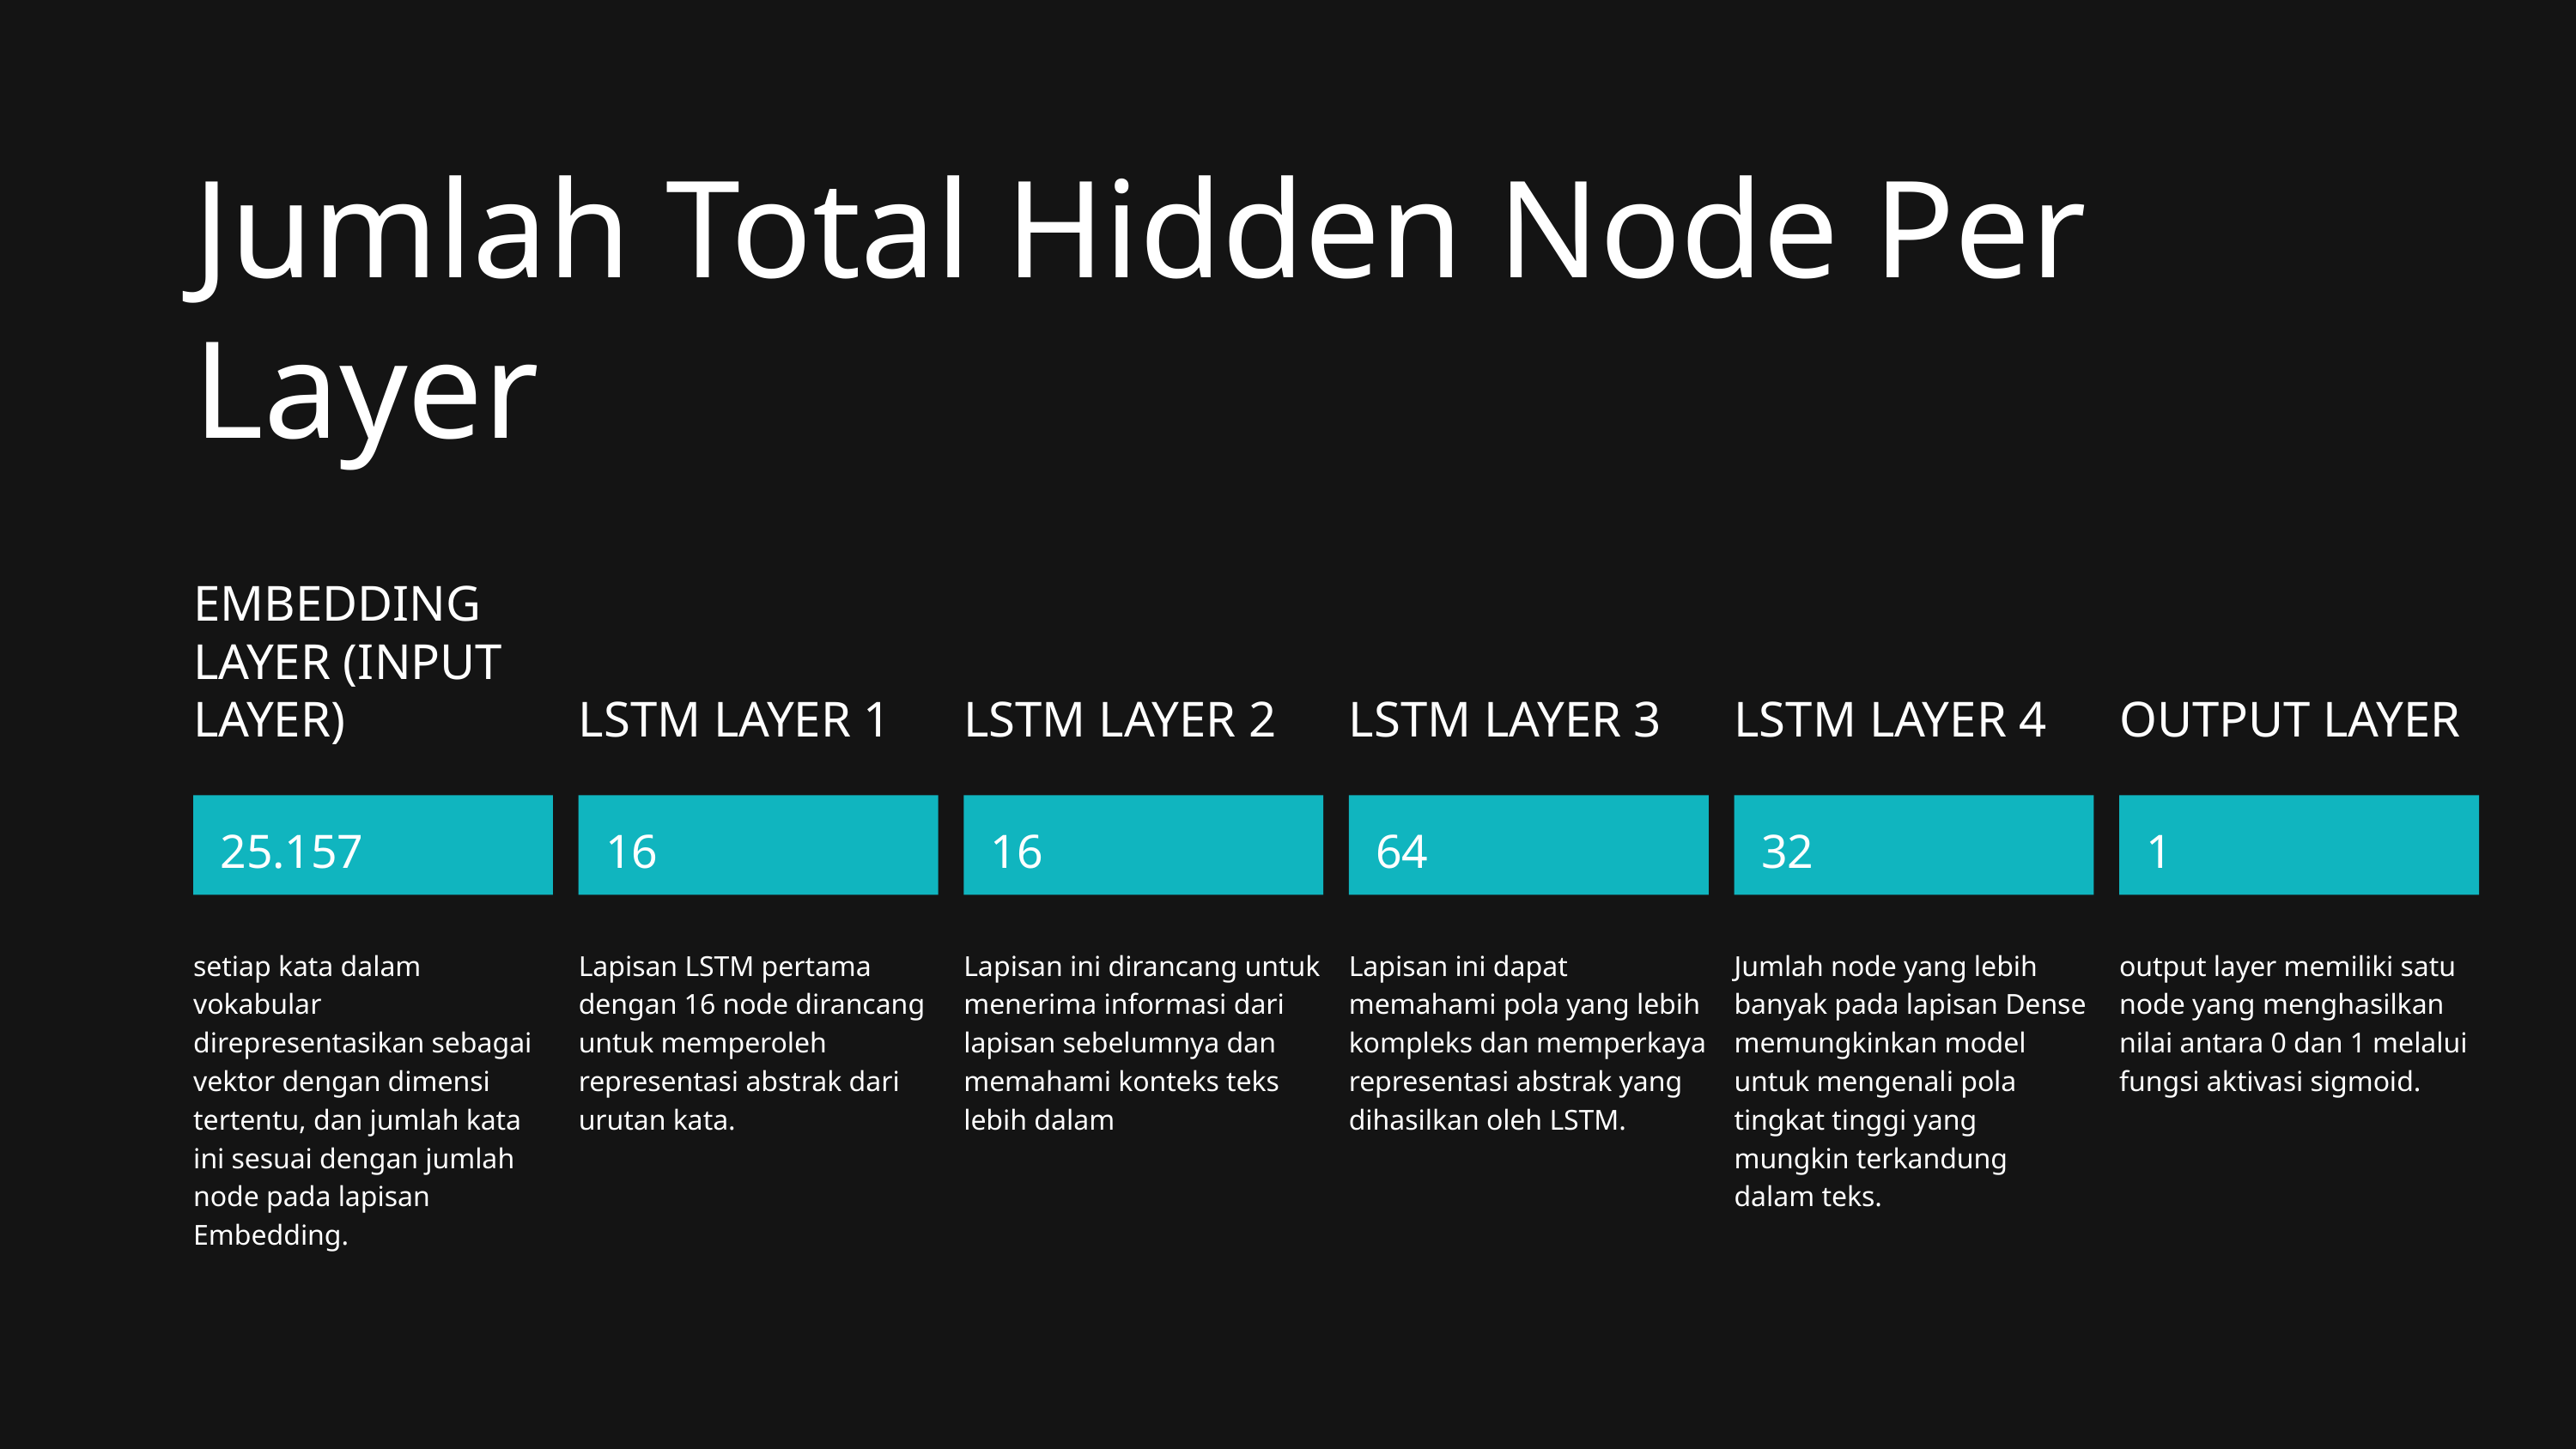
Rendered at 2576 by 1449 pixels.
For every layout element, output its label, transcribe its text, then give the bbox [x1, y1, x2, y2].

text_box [578, 687, 939, 1129]
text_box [192, 571, 554, 1241]
text_box Jumlah Total Hidden Node Per Layer [193, 143, 2383, 466]
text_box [1734, 687, 2094, 1203]
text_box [2118, 687, 2480, 1129]
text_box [963, 687, 1324, 1129]
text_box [1348, 687, 1710, 1167]
